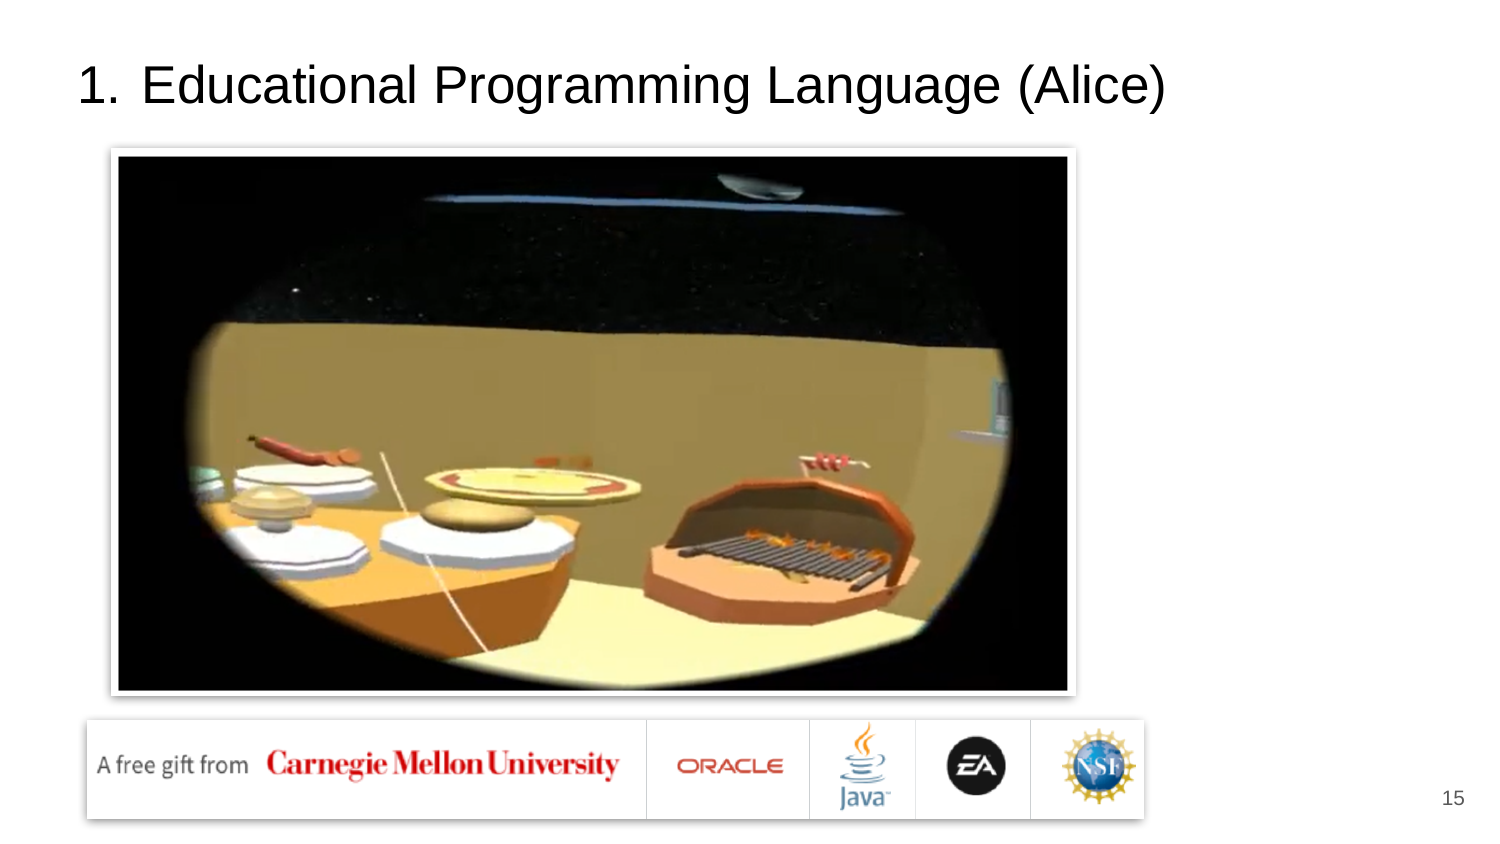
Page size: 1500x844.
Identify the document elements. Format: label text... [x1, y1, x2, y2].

title Educational Programming Language (Alice) [51, 35, 1449, 130]
picture [111, 147, 1077, 696]
slide_number ‹#› [1389, 764, 1480, 830]
picture [87, 720, 1144, 819]
